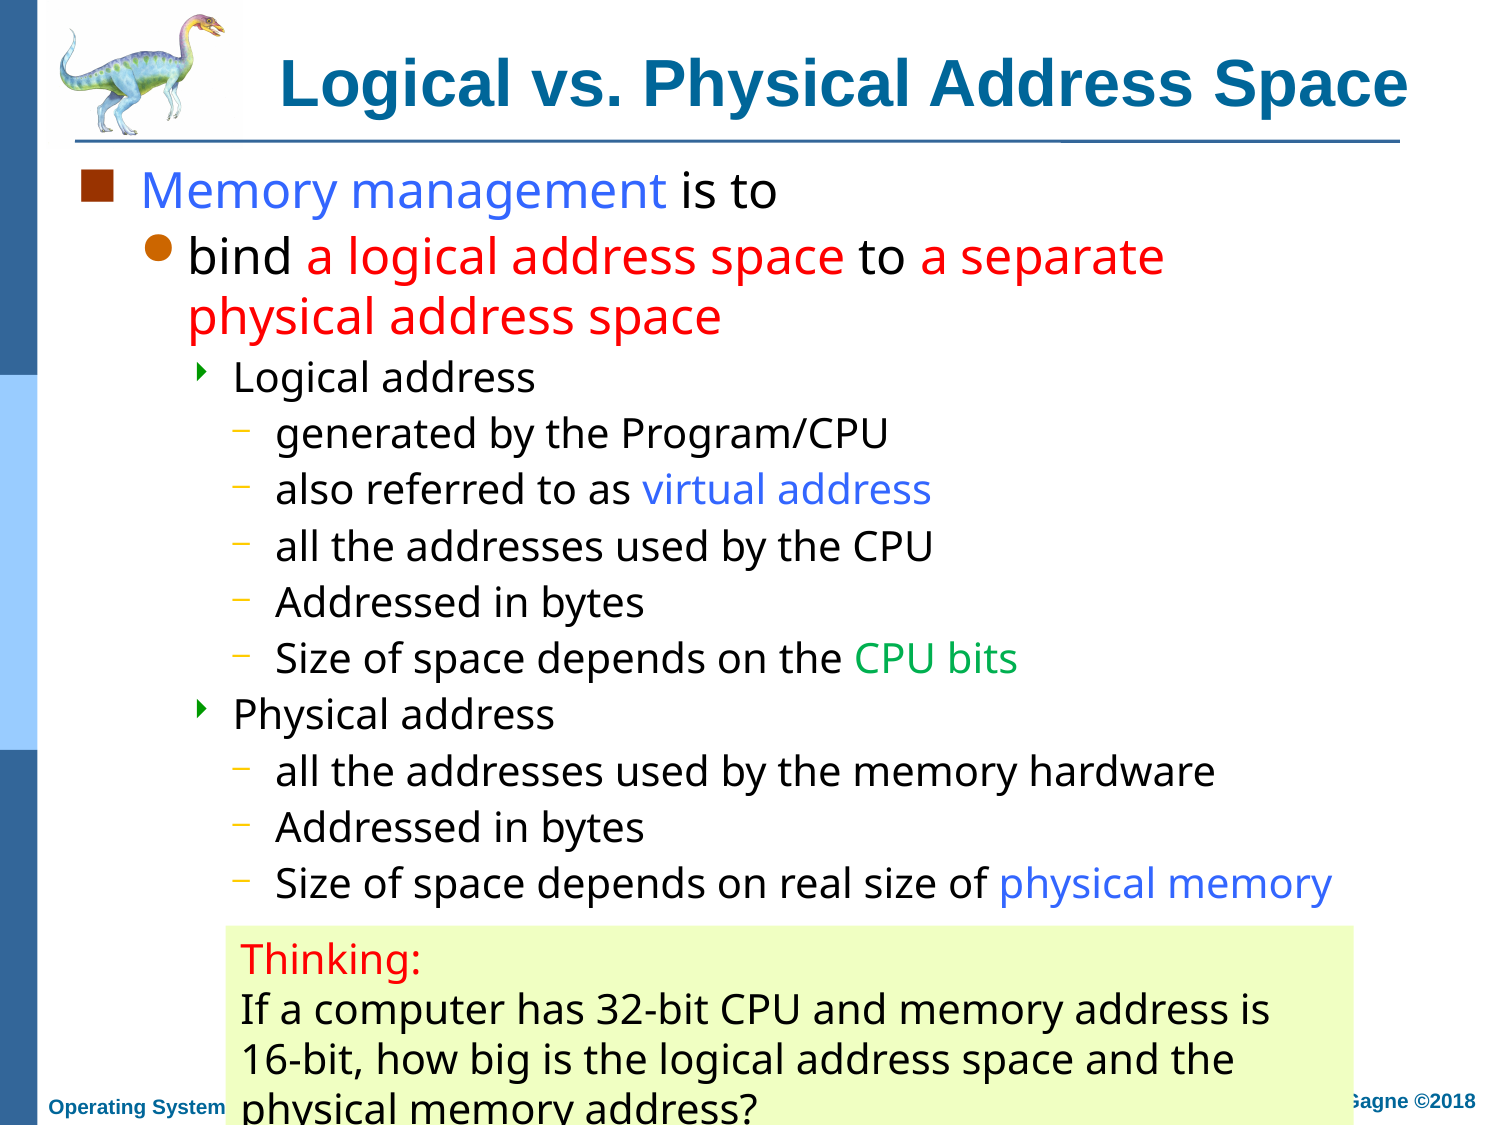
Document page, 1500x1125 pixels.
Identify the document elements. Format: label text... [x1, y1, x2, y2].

text_box Thinking: If a computer has 32-bit CPU and memory address is 16-bit, how big is the logical address space and the physical memory address? [225, 925, 1354, 1125]
picture [46, 0, 243, 149]
title Logical vs. Physical Address Space [225, 32, 1464, 128]
list Memory management is to bind a logical address space to a separate physical address space Logical address generated by the Program/CPU also referred to as virtual address all the addresses used by the CPU Addressed in bytes Size of space depends on the CPU bits Physical address all the addresses used by the memory hardware Addressed in bytes Size of space depends on real size of physical memory [69, 150, 1354, 903]
